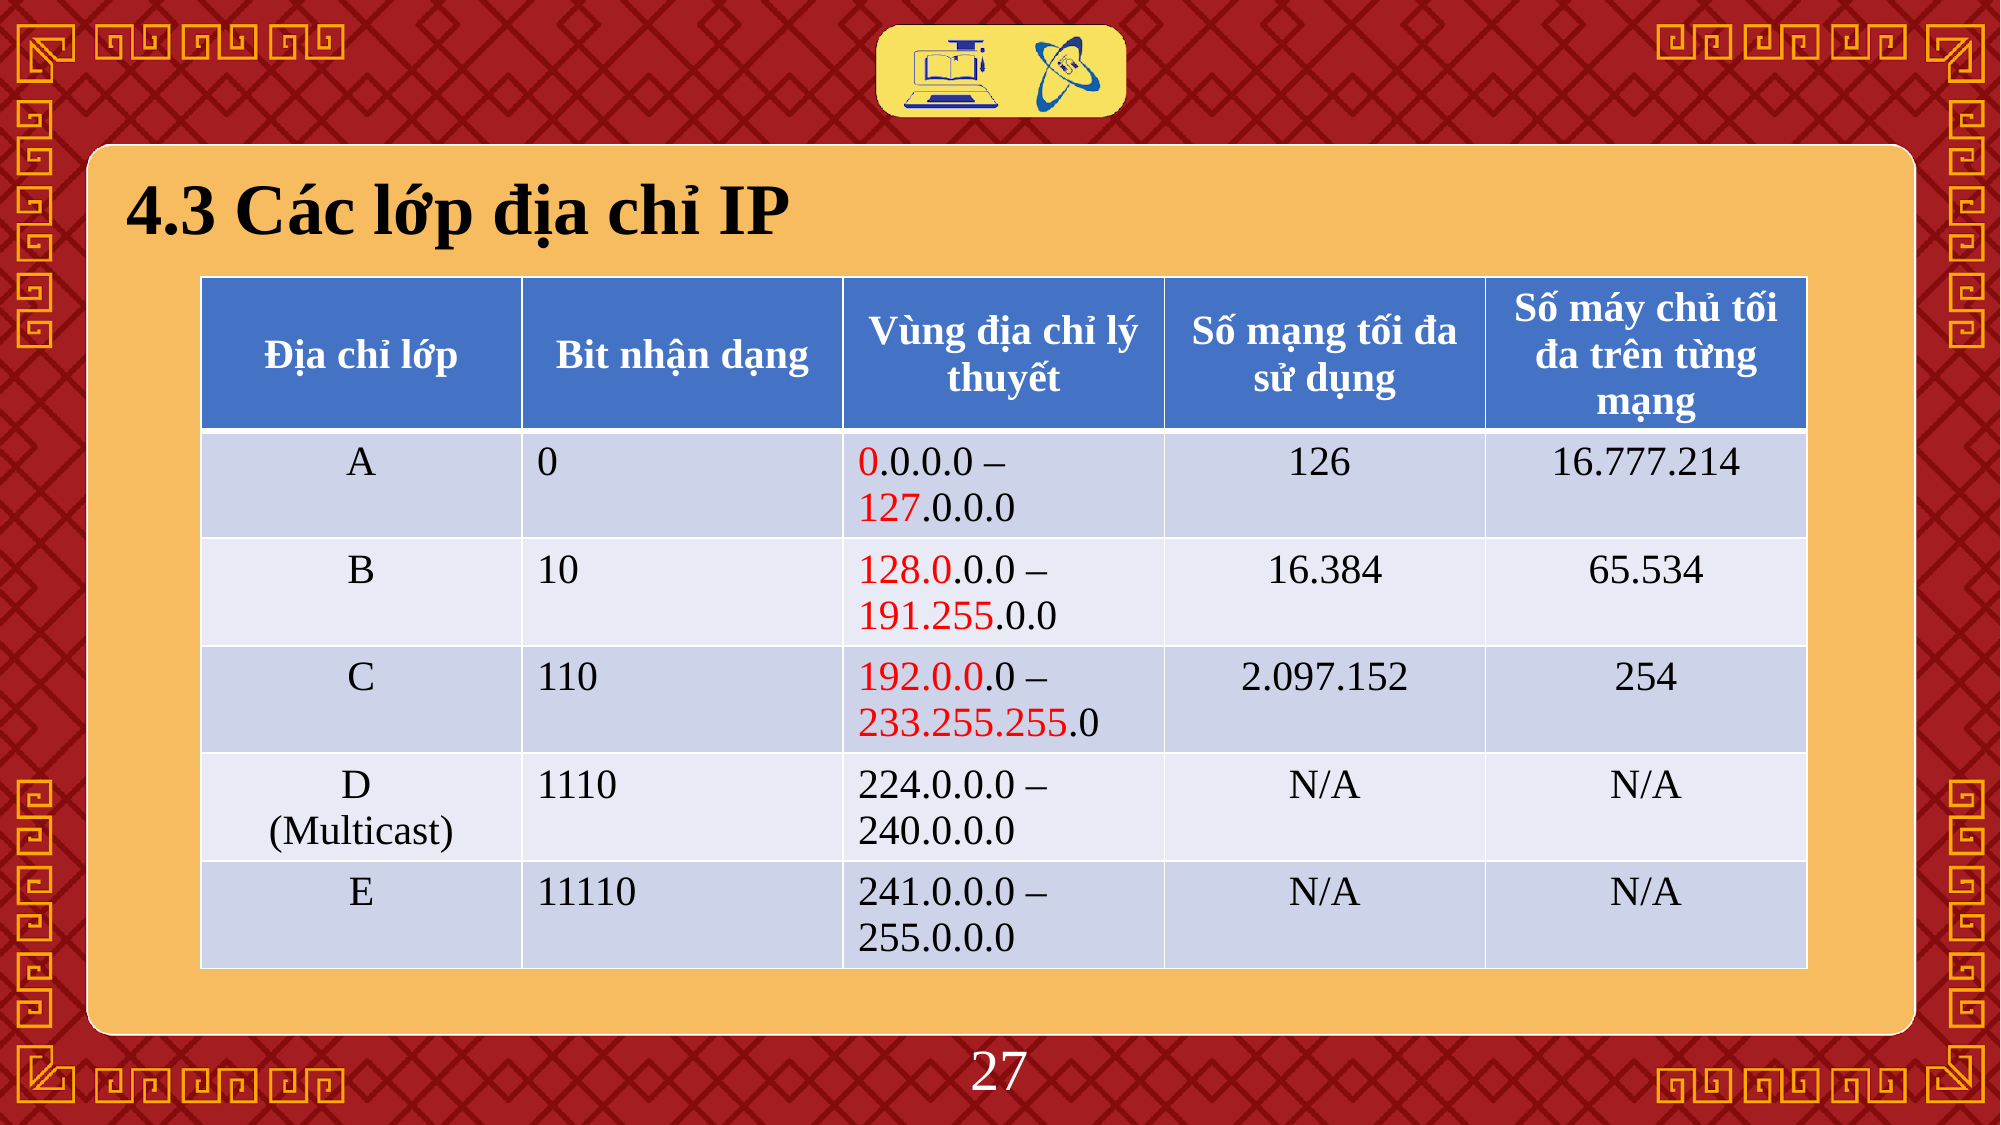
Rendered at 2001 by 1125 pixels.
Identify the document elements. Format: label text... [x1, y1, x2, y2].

table_cell 1110 [523, 754, 842, 860]
table_cell 10 [523, 539, 842, 645]
table_cell 254 [1486, 647, 1806, 752]
table_cell N/A [1165, 754, 1485, 860]
table_cell B [202, 539, 521, 645]
table_cell 16.384 [1165, 539, 1485, 645]
table_cell 126 [1165, 434, 1485, 537]
picture [0, 0, 2001, 1125]
table_cell N/A [1486, 862, 1806, 968]
table_cell 192.0.0.0 – 233.255.255.0 [844, 647, 1164, 752]
table_cell C [202, 647, 521, 752]
table_cell D (Multicast) [202, 754, 521, 860]
table_cell N/A [1486, 754, 1806, 860]
table_header Số mạng tối đa sử dụng [1165, 278, 1485, 428]
table_cell 110 [523, 647, 842, 752]
table_cell 224.0.0.0 – 240.0.0.0 [844, 754, 1164, 860]
table_header Địa chỉ lớp [202, 278, 521, 428]
table_header Vùng địa chỉ lý thuyết [844, 278, 1164, 428]
table_cell 0.0.0.0 – 127.0.0.0 [844, 434, 1164, 537]
table_cell 16.777.214 [1486, 434, 1806, 537]
table_cell 128.0.0.0 – 191.255.0.0 [844, 539, 1164, 645]
table_header Số máy chủ tối đa trên từng mạng [1486, 278, 1806, 428]
table_cell 11110 [523, 862, 842, 968]
table_header Bit nhận dạng [523, 278, 842, 428]
slide_number ‹#› [774, 1037, 1225, 1098]
table_cell 0 [523, 434, 842, 537]
title 4.3 Các lớp địa chỉ IP [110, 164, 1897, 258]
table_cell 241.0.0.0 – 255.0.0.0 [844, 862, 1164, 968]
table_cell A [202, 434, 521, 537]
table_cell N/A [1165, 862, 1485, 968]
table_cell 2.097.152 [1165, 647, 1485, 752]
table_cell 65.534 [1486, 539, 1806, 645]
table_cell E [202, 862, 521, 968]
